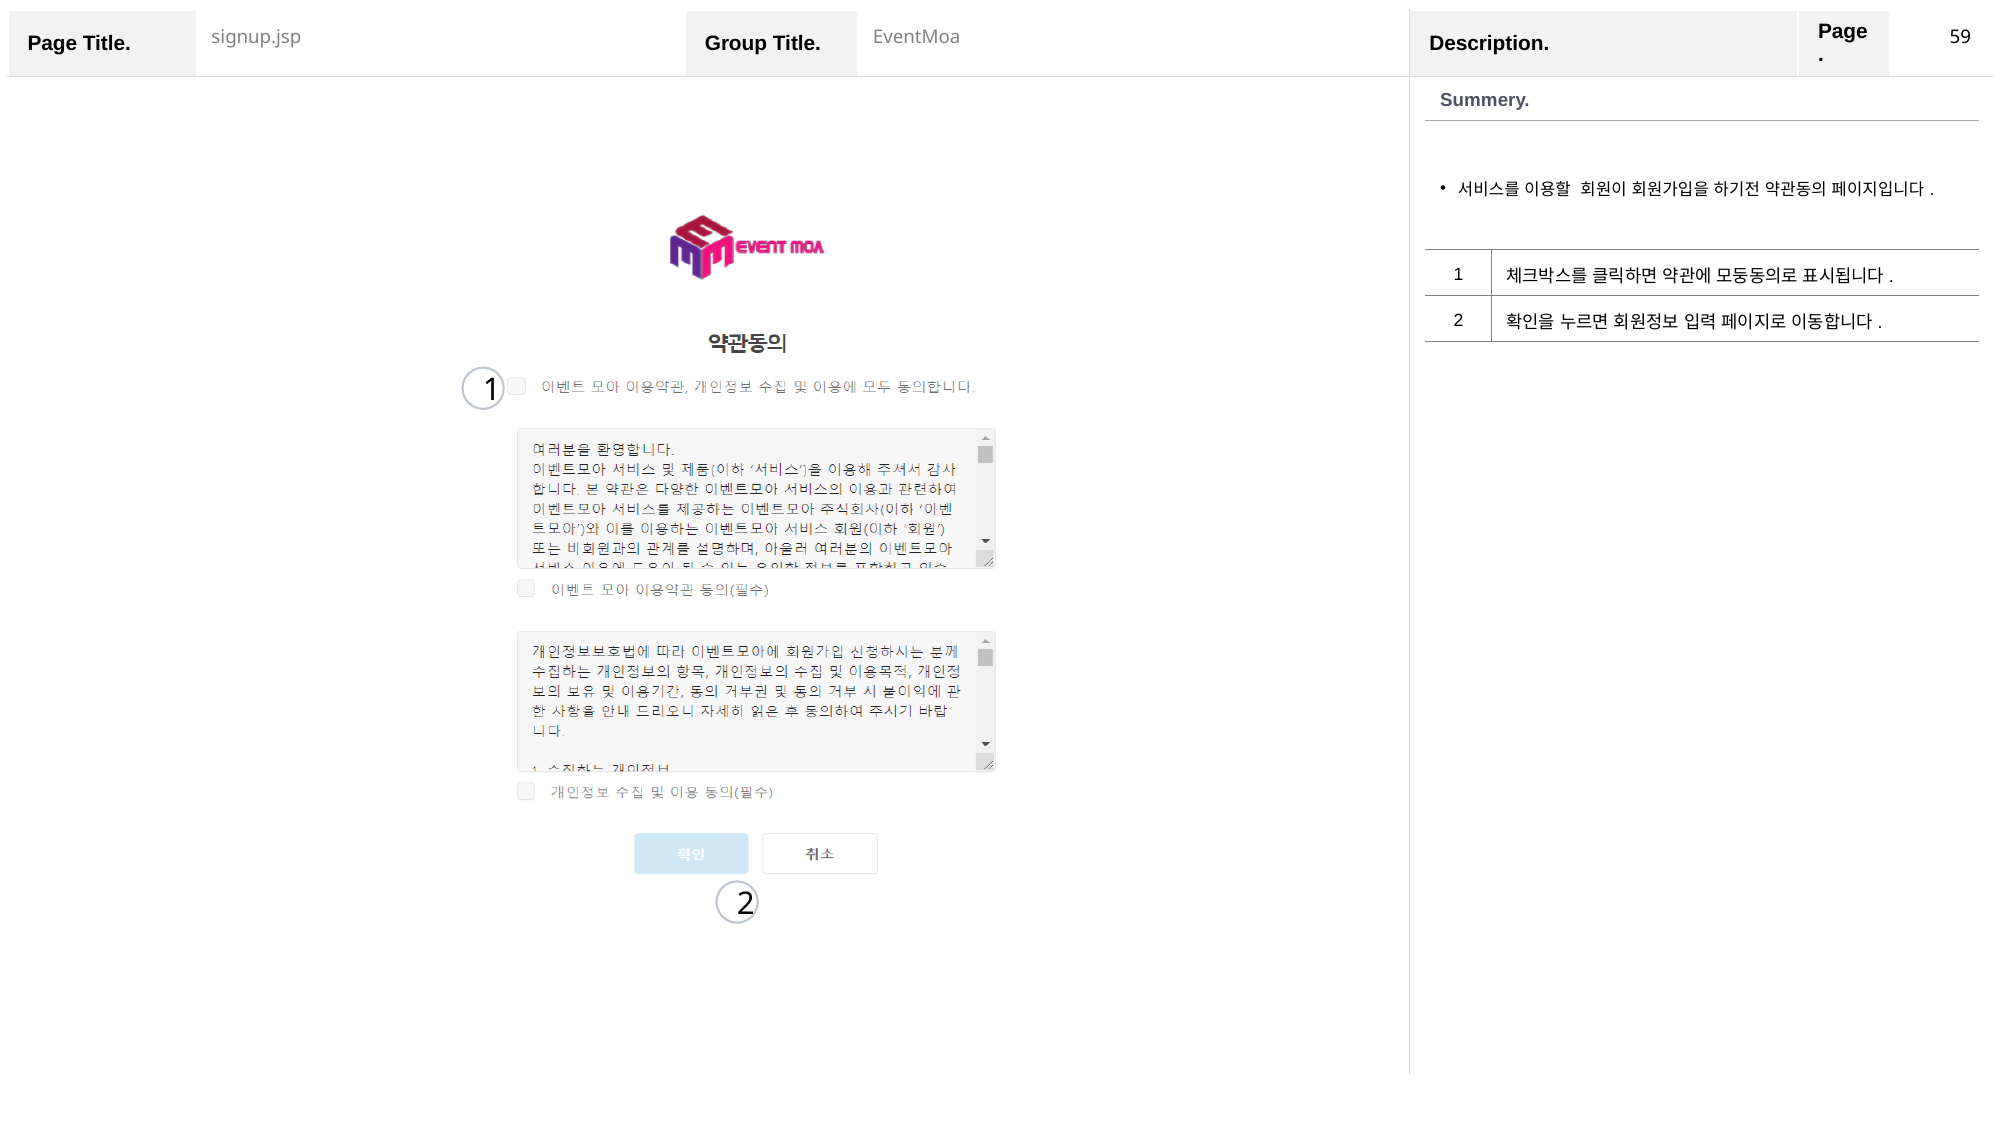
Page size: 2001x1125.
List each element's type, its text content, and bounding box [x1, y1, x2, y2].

table_cell 2 [1425, 296, 1491, 341]
table_header Summery. [1425, 78, 1979, 120]
list EventMoa [858, 18, 1405, 55]
list signup.jsp [196, 18, 684, 55]
text_box 59 [1934, 17, 1986, 55]
table_cell 체크박스를 클릭하면 약관에 모둥동의로 표시됩니다. [1492, 250, 1979, 295]
table_cell 1 [1425, 250, 1491, 295]
picture [420, 160, 1076, 929]
table_cell 확인을 누르면 회원정보 입력 페이지로 이동합니다. [1492, 296, 1979, 341]
table_cell 서비스를 이용할 회원이 회원가입을 하기전 약관동의 페이지입니다. [1425, 121, 1979, 249]
